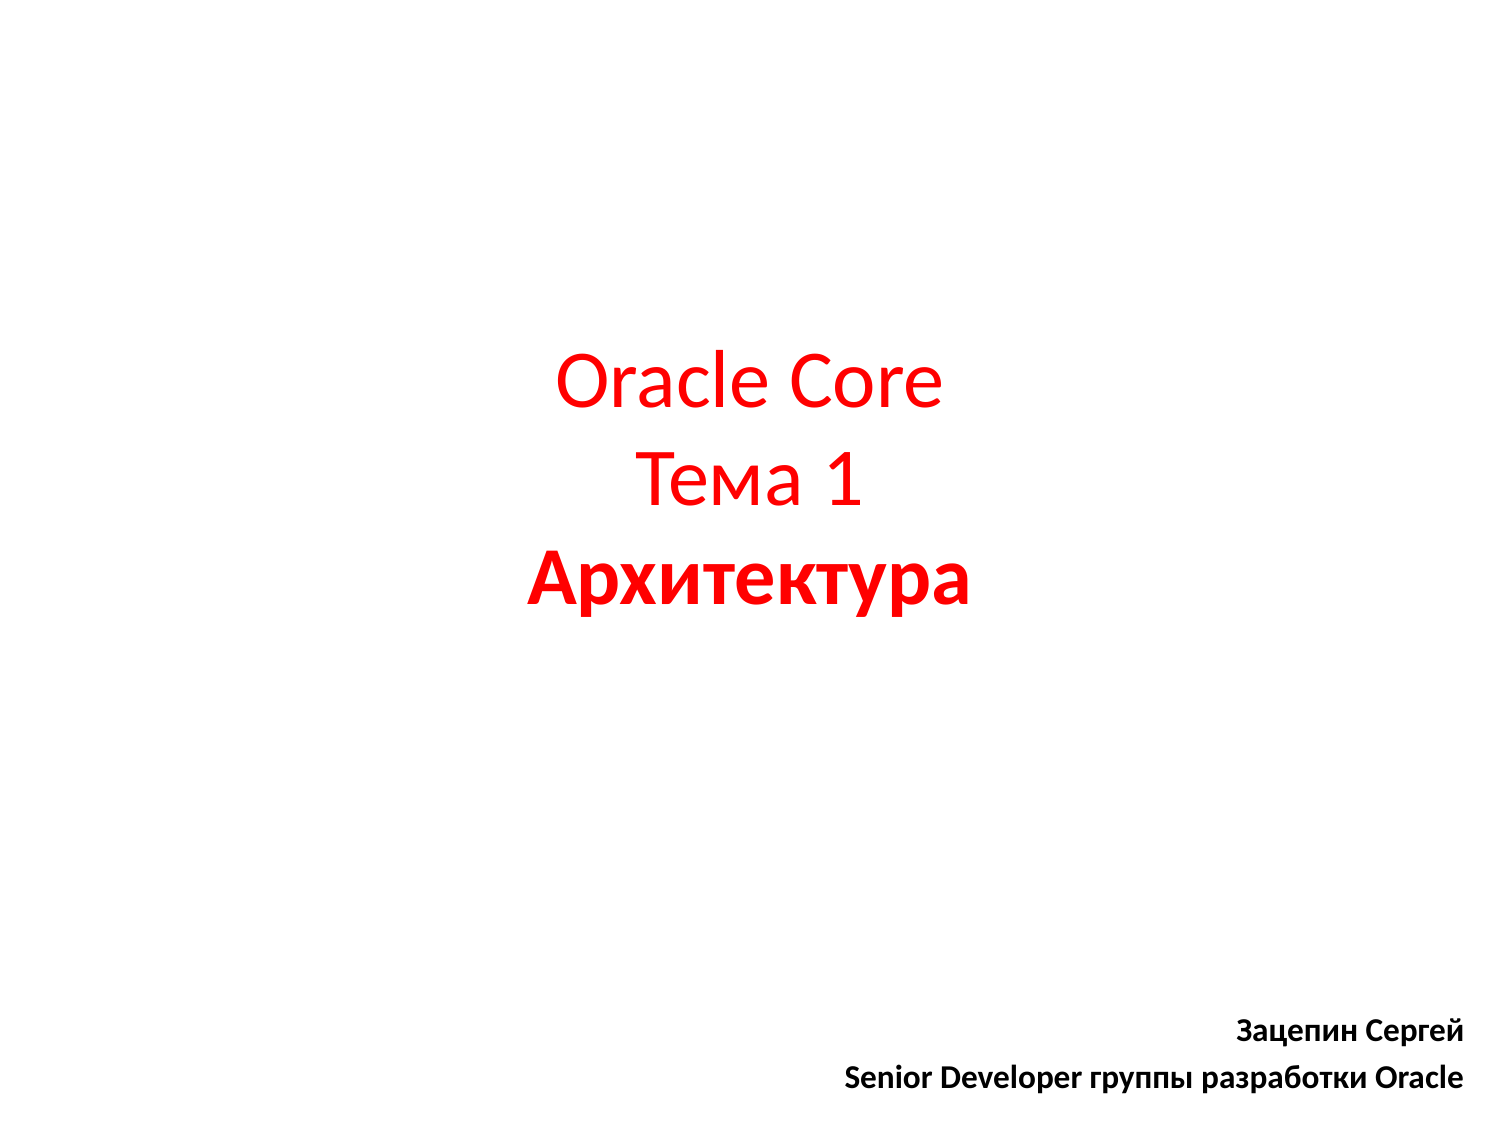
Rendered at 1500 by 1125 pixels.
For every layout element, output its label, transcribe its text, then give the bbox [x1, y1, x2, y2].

subtitle Зацепин Сергей Senior Developer группы разработки Oracle [667, 1001, 1480, 1094]
title Oracle Core Тема 1 Архитектура [112, 308, 1388, 638]
